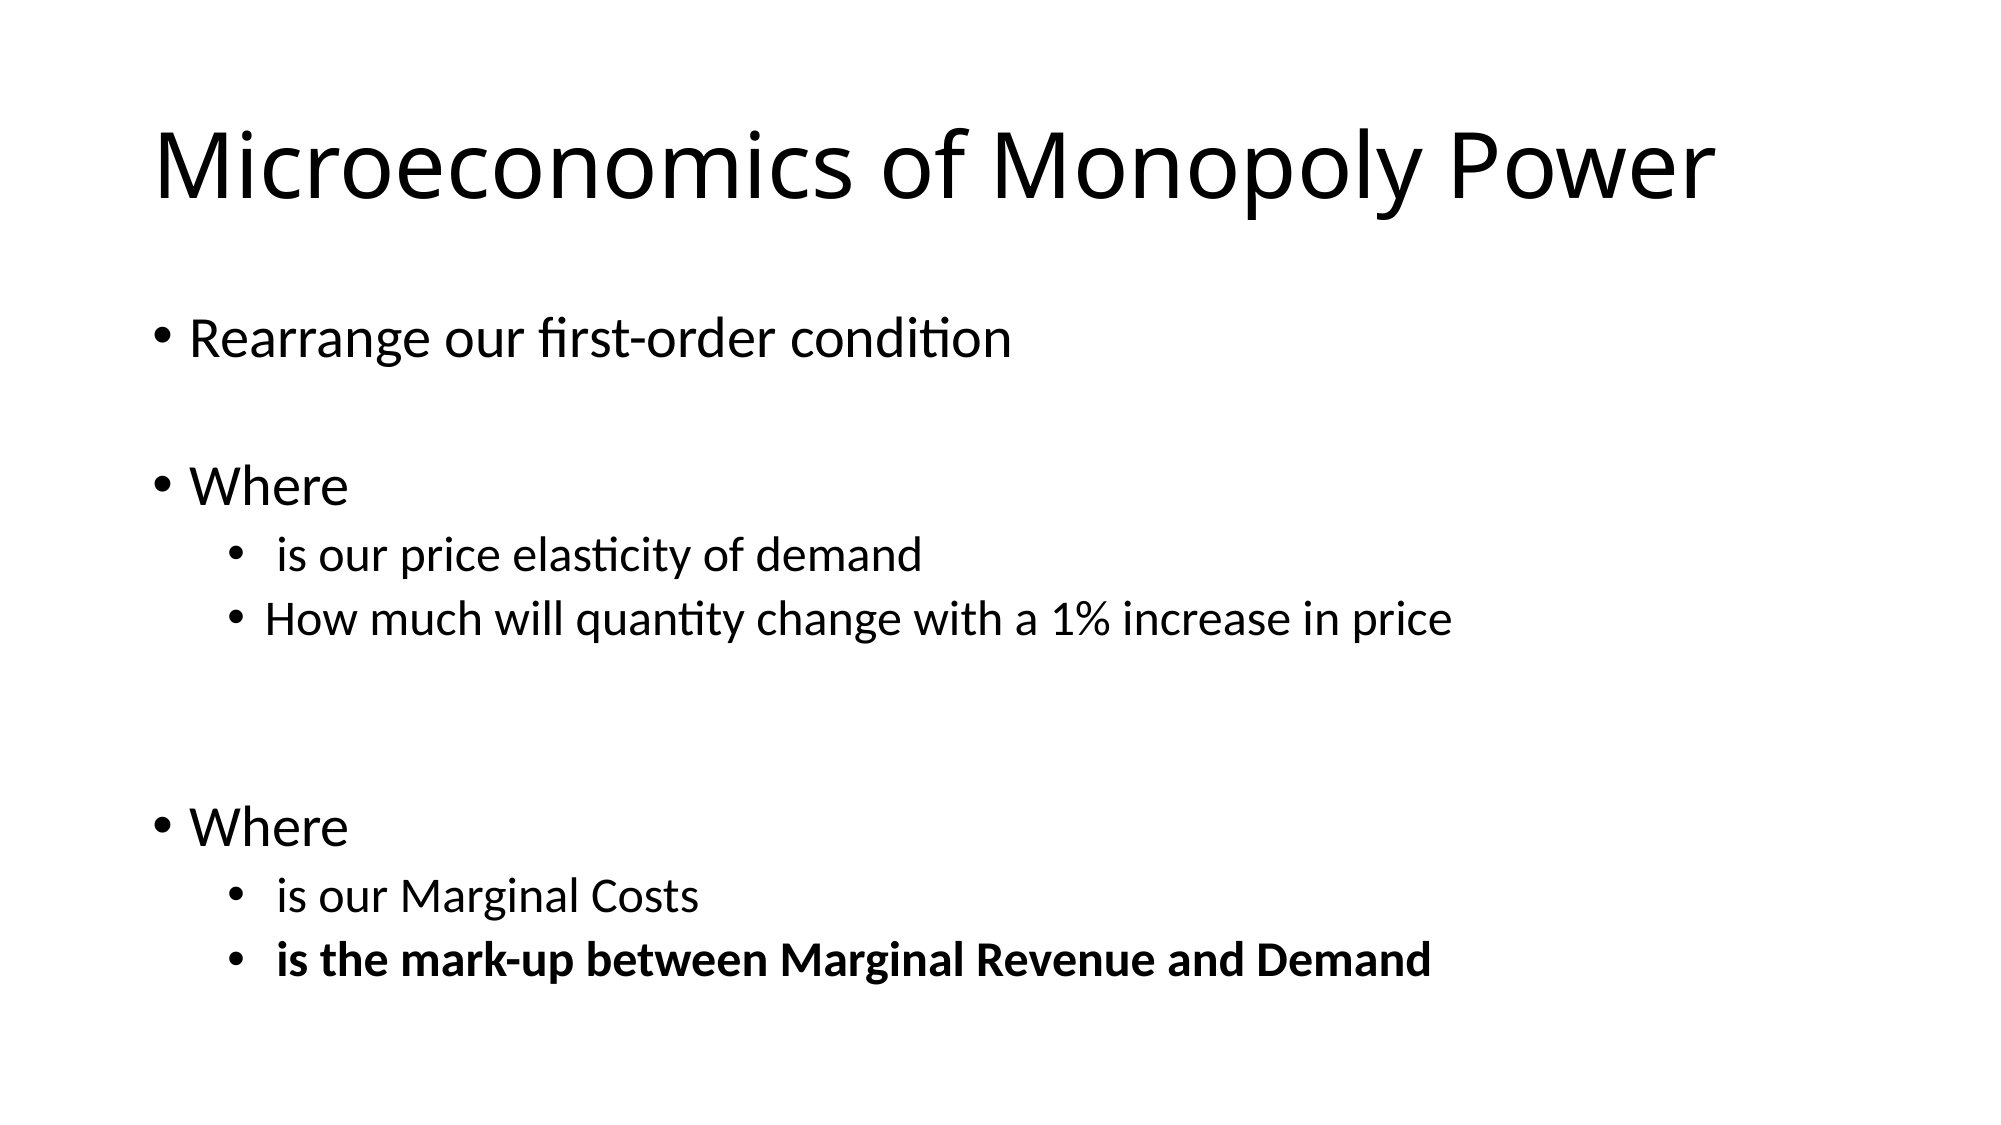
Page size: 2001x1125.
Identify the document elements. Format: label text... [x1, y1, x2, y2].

title Microeconomics of Monopoly Power [137, 59, 1863, 278]
